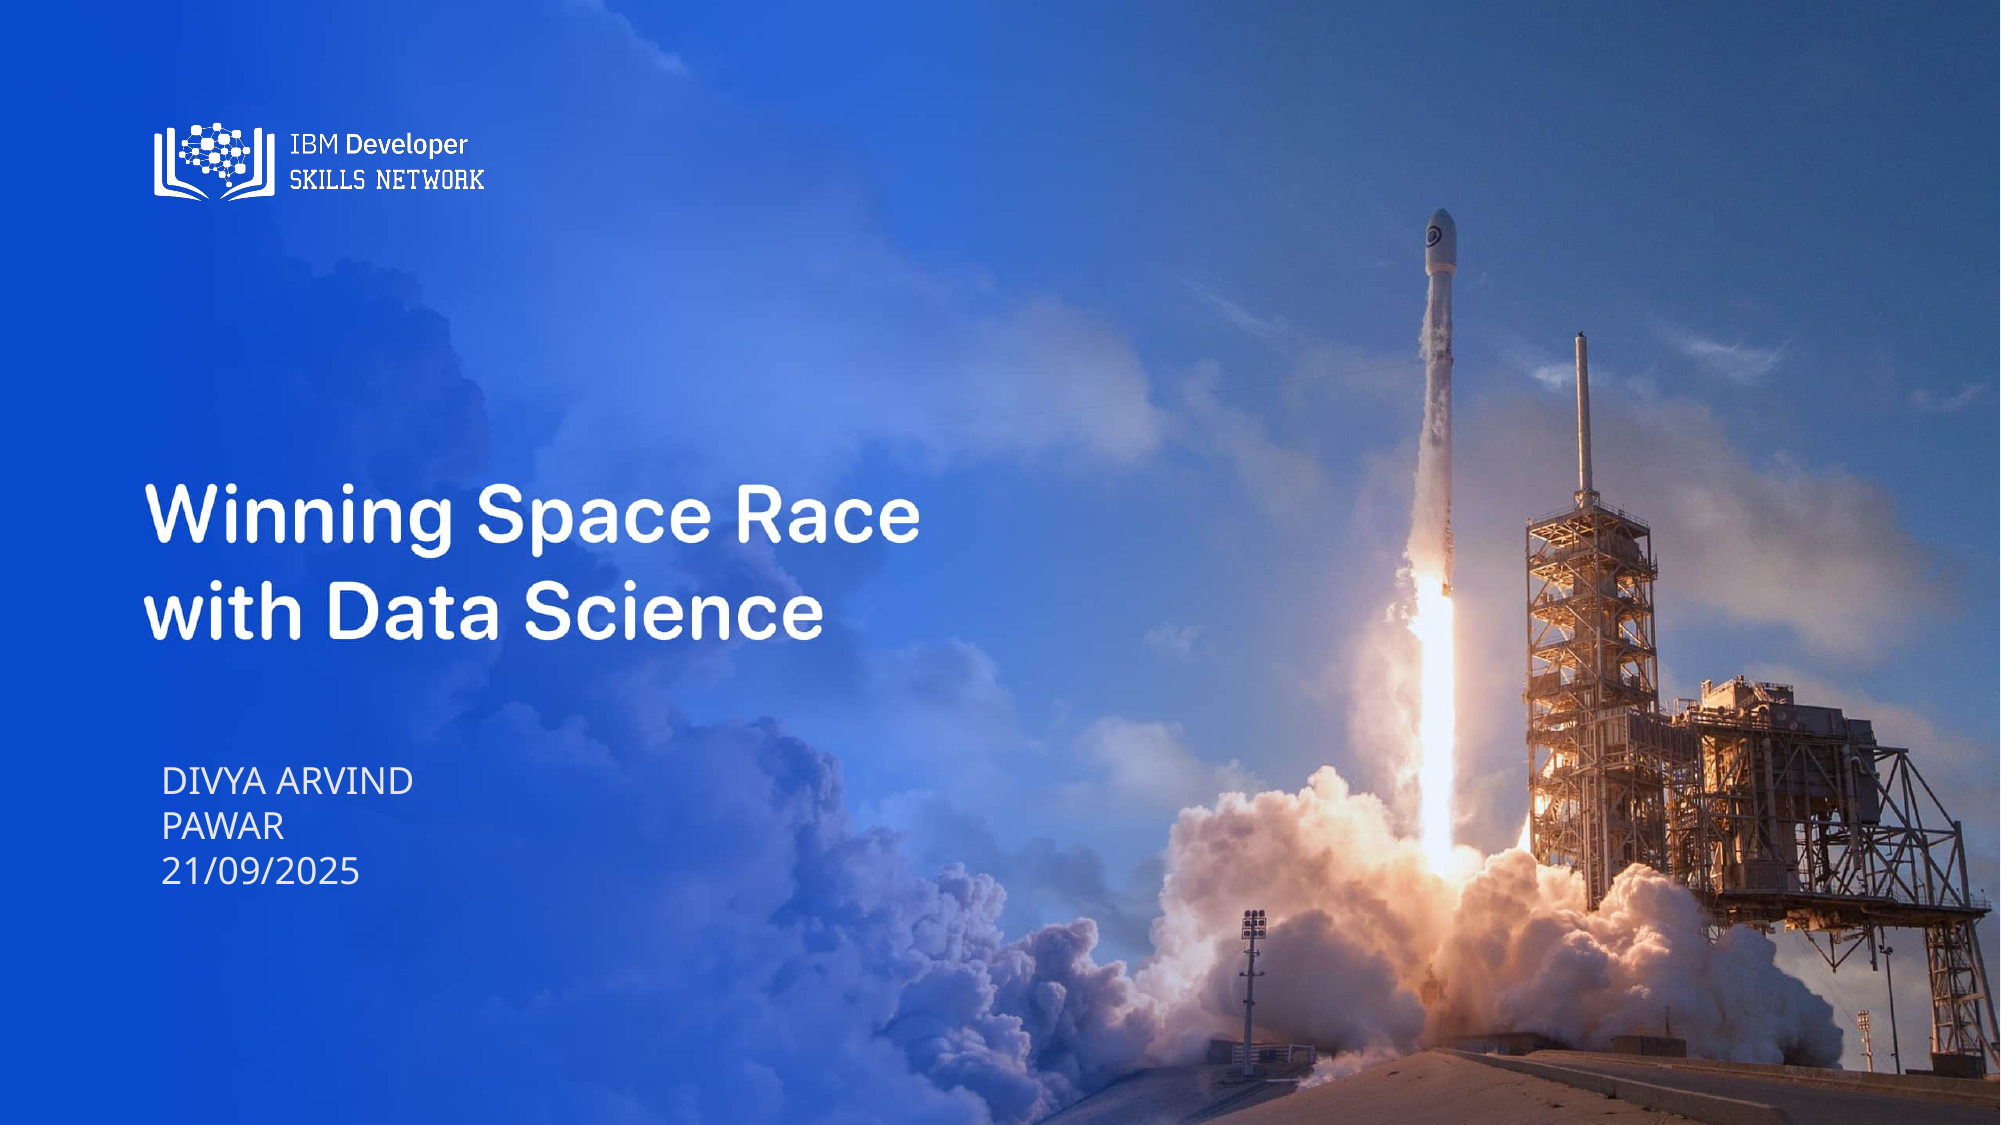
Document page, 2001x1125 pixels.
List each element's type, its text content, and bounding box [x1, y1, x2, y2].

picture [0, 0, 2001, 1125]
text_box DIVYA ARVIND PAWAR 21/09/2025 [145, 749, 559, 900]
